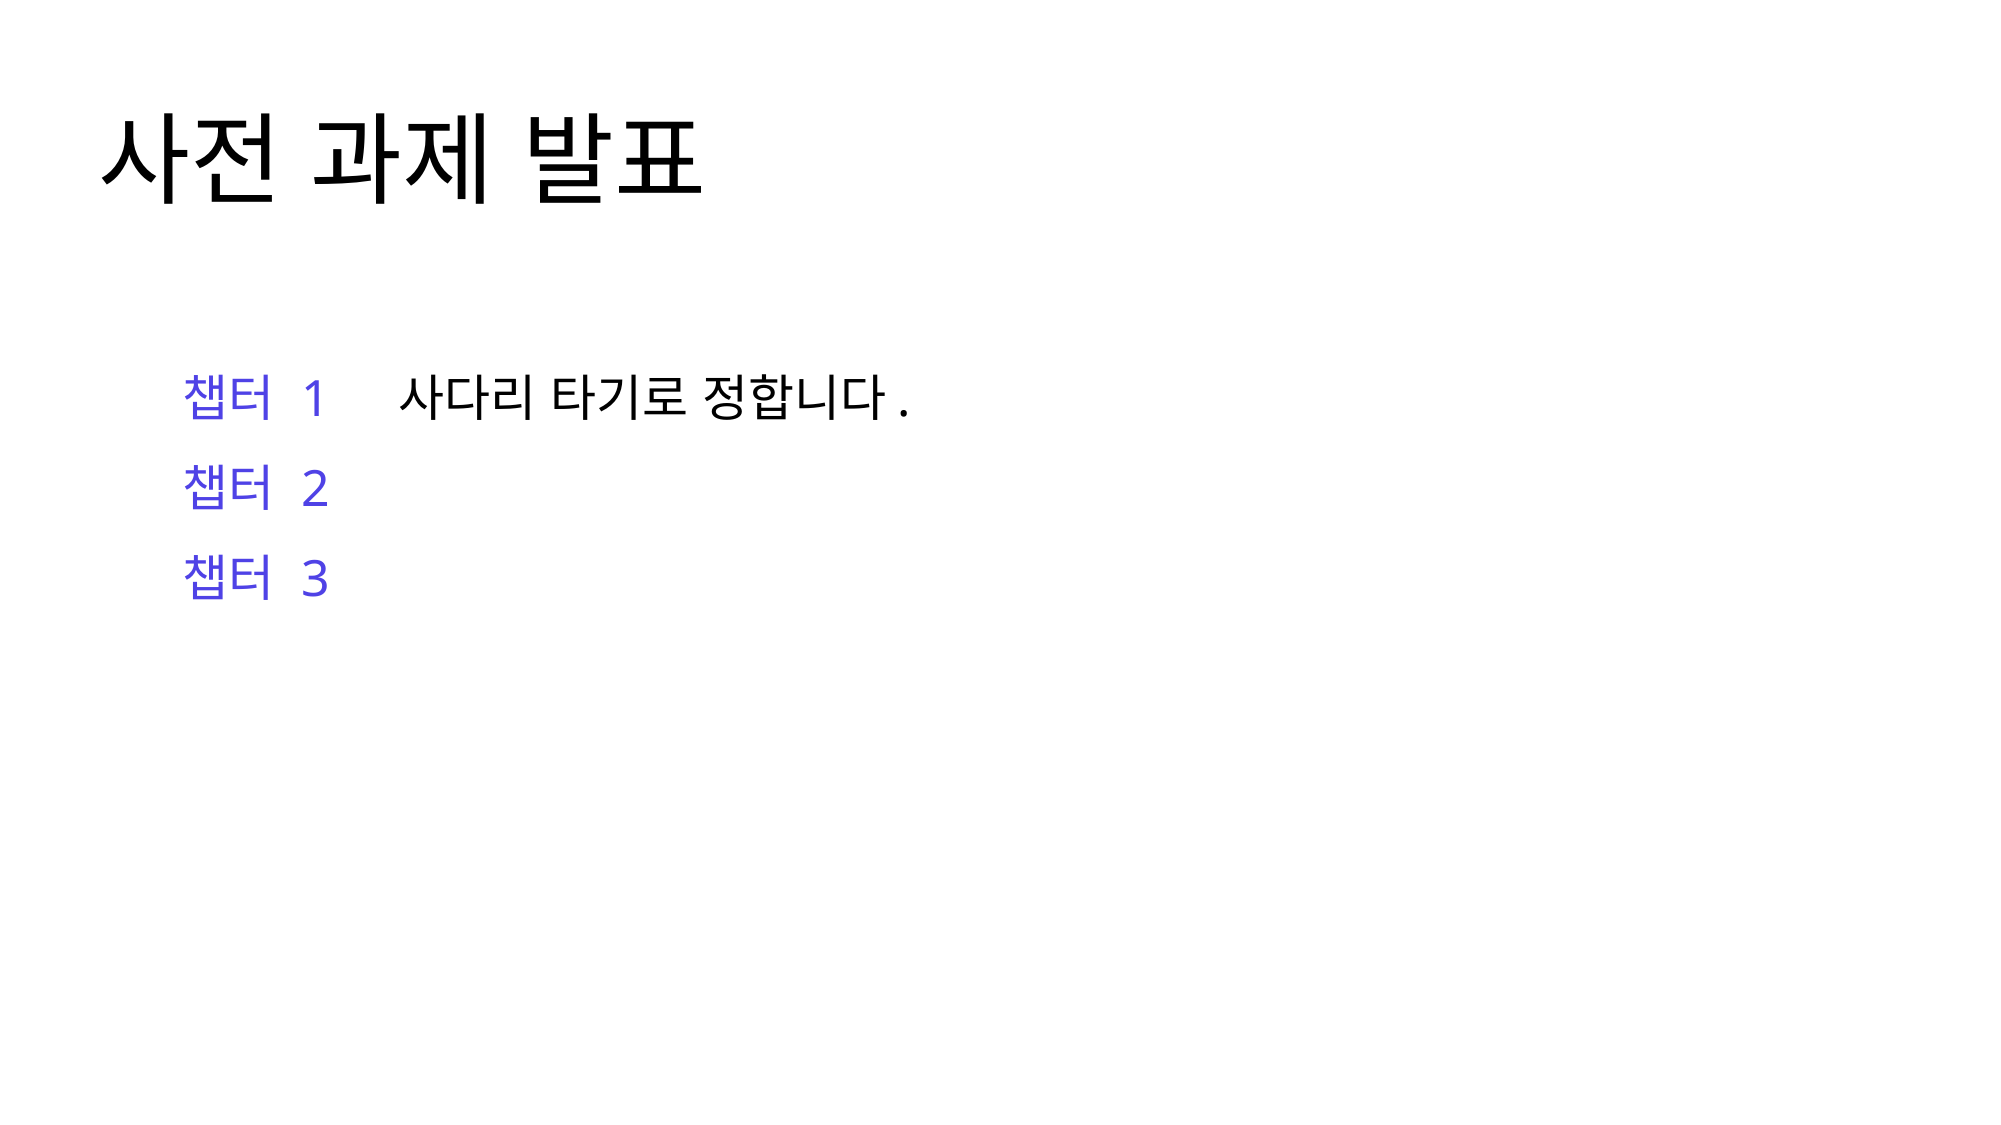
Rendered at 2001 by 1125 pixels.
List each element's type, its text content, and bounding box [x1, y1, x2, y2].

text_box 사전 과제 발표 [83, 88, 722, 224]
text_box 챕터 1 챕터 2 챕터 3 [168, 328, 345, 614]
text_box 사다리 타기로 정합니다. [383, 328, 927, 434]
